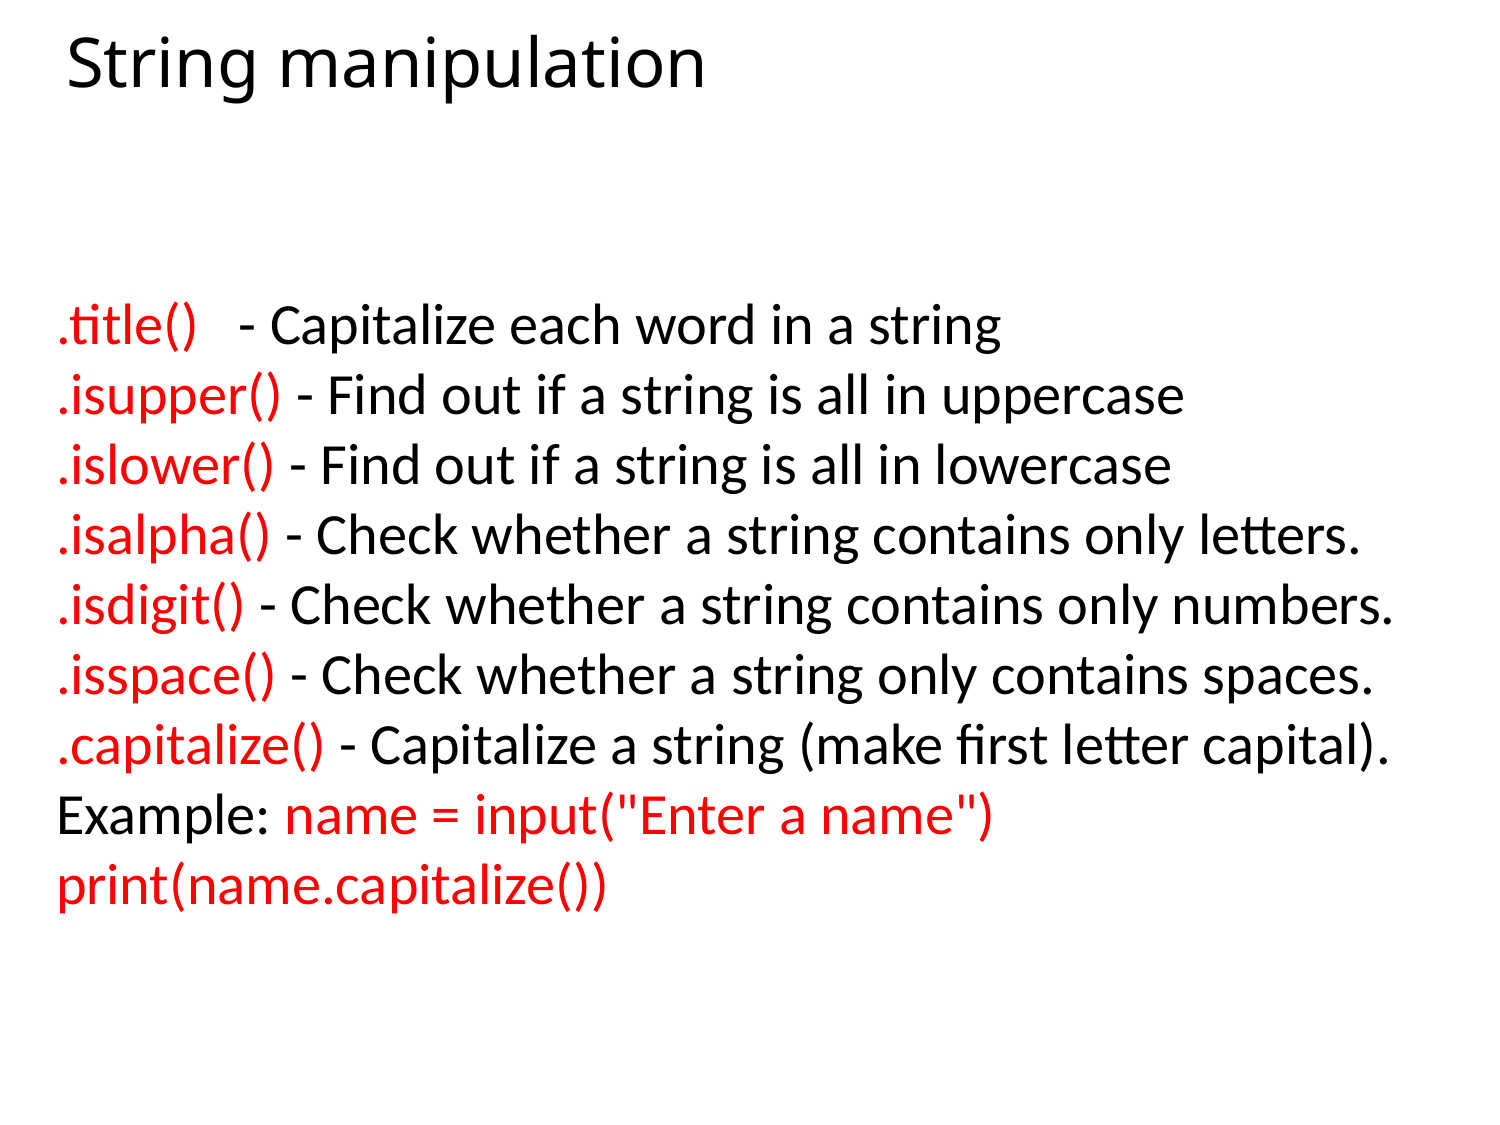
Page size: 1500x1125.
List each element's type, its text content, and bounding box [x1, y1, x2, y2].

title String manipulation [51, 21, 1345, 134]
text_box .title() - Capitalize each word in a string .isupper() - Find out if a string is all in uppercase .islower() - Find out if a string is all in lowercase .isalpha() - Check whether a string contains only letters. .isdigit() - Check whether a string contains only numbers. .isspace() - Check whether a string only contains spaces. .capitalize() - Capitalize a string (make first letter capital). Example: name = input("Enter a name") print(name.capitalize()) [41, 278, 1471, 924]
